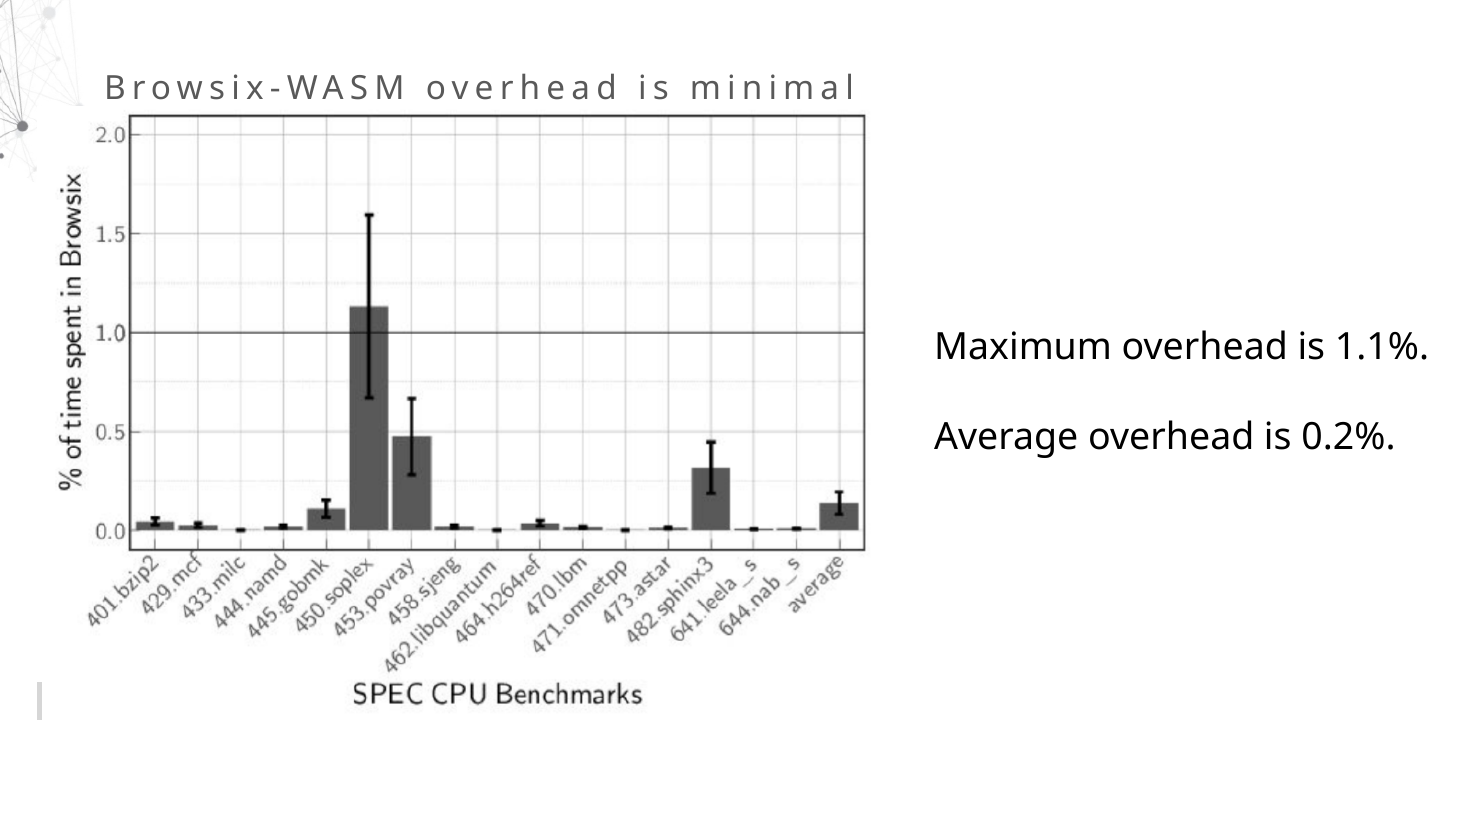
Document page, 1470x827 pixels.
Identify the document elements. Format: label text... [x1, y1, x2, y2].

picture [0, 0, 887, 720]
text_box Browsix-WASM overhead is minimal [89, 58, 871, 106]
text_box Maximum overhead is 1.1%. Average overhead is 0.2%. [919, 314, 1445, 465]
